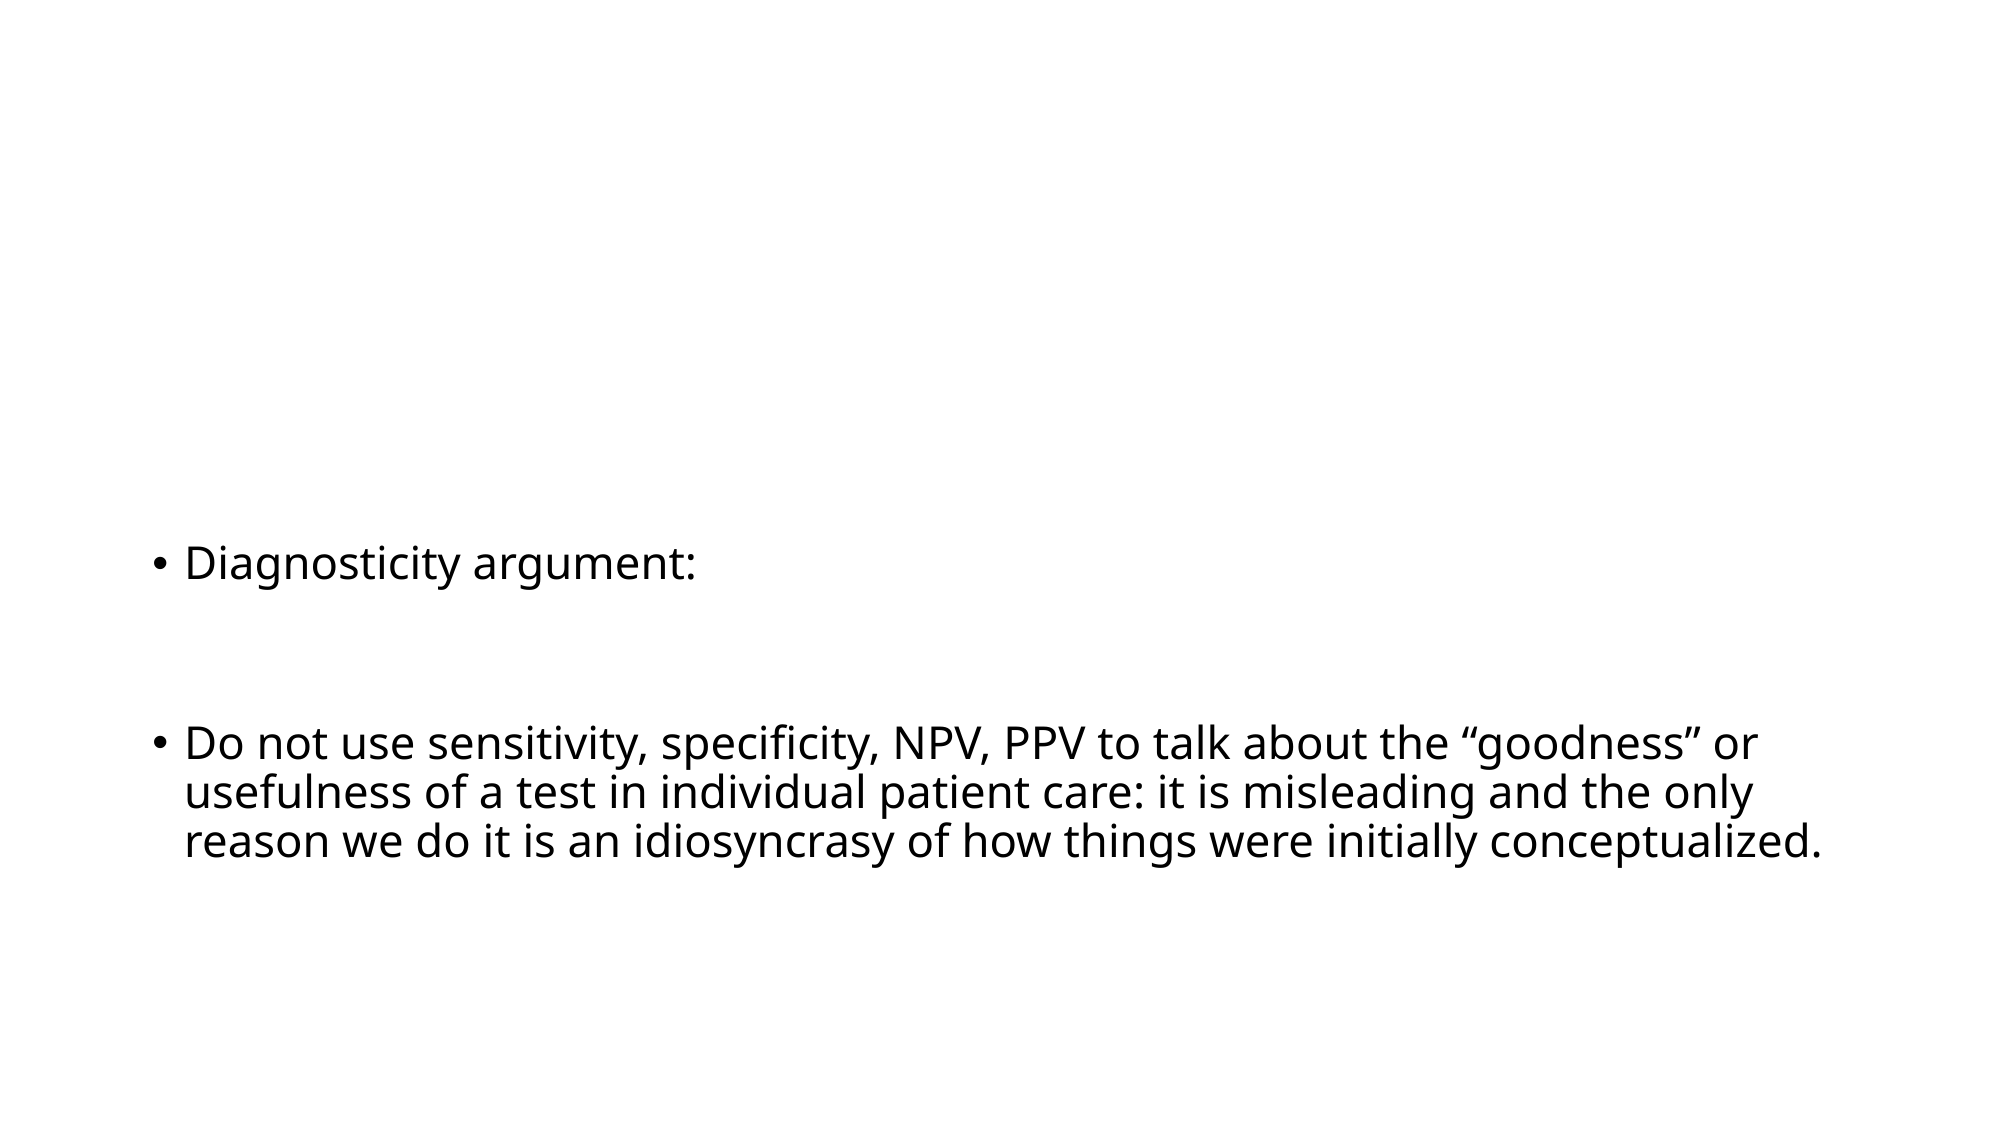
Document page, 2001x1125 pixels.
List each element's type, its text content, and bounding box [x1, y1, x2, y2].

list Diagnosticity argument: Do not use sensitivity, specificity, NPV, PPV to talk about the “goodness” or usefulness of a test in individual patient care: it is misleading and the only reason we do it is an idiosyncrasy of how things were initially conceptualized. [137, 299, 1863, 1014]
